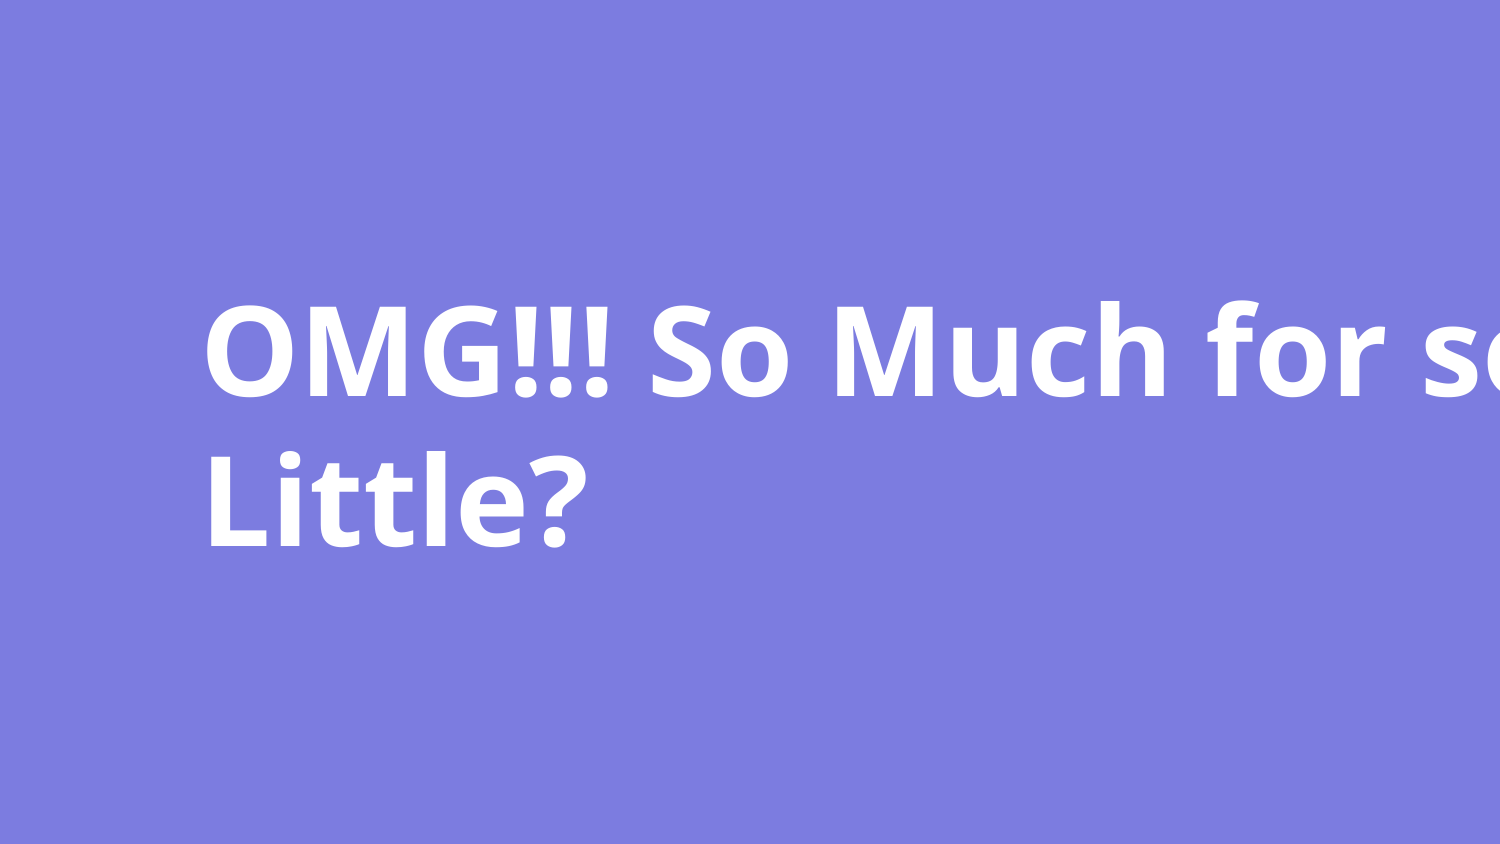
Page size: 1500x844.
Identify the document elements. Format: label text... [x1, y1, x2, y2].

title OMG!!! So Much for so Little? [185, 86, 1500, 758]
